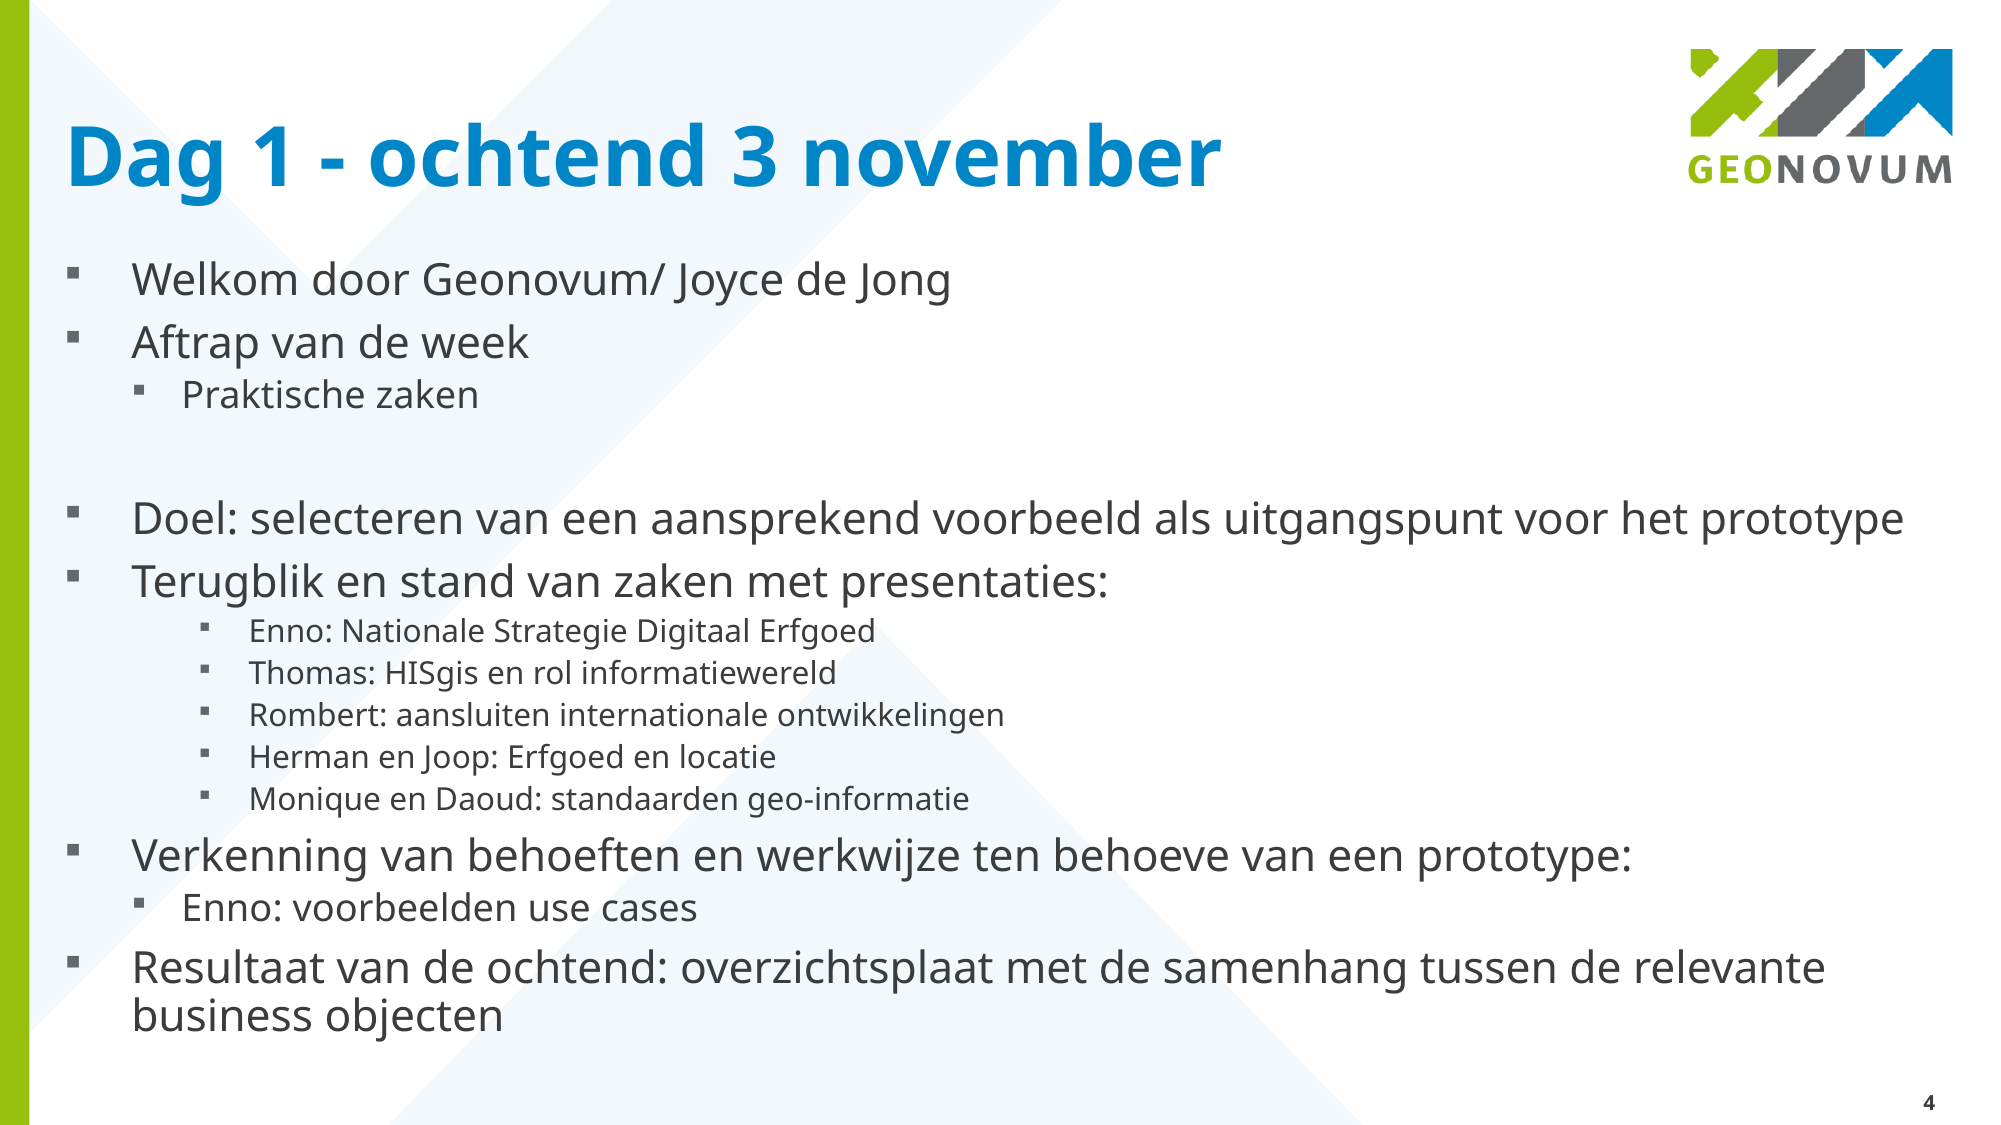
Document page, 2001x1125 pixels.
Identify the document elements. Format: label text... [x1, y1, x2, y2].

picture [1686, 49, 1955, 186]
title Dag 1 - ochtend 3 november [49, 0, 1654, 210]
slide_number 4 [1824, 1088, 1951, 1120]
list Welkom door Geonovum/ Joyce de Jong Aftrap van de week Praktische zaken Doel: selecteren van een aansprekend voorbeeld als uitgangspunt voor het prototype Terugblik en stand van zaken met presentaties: Enno: Nationale Strategie Digitaal Erfgoed Thomas: HISgis en rol informatiewereld Rombert: aansluiten internationale ontwikkelingen Herman en Joop: Erfgoed en locatie Monique en Daoud: standaarden geo-informatie Verkenning van behoeften en werkwijze ten behoeve van een prototype: Enno: voorbeelden use cases Resultaat van de ochtend: overzichtsplaat met de samenhang tussen de relevante business objecten [49, 249, 1951, 1059]
